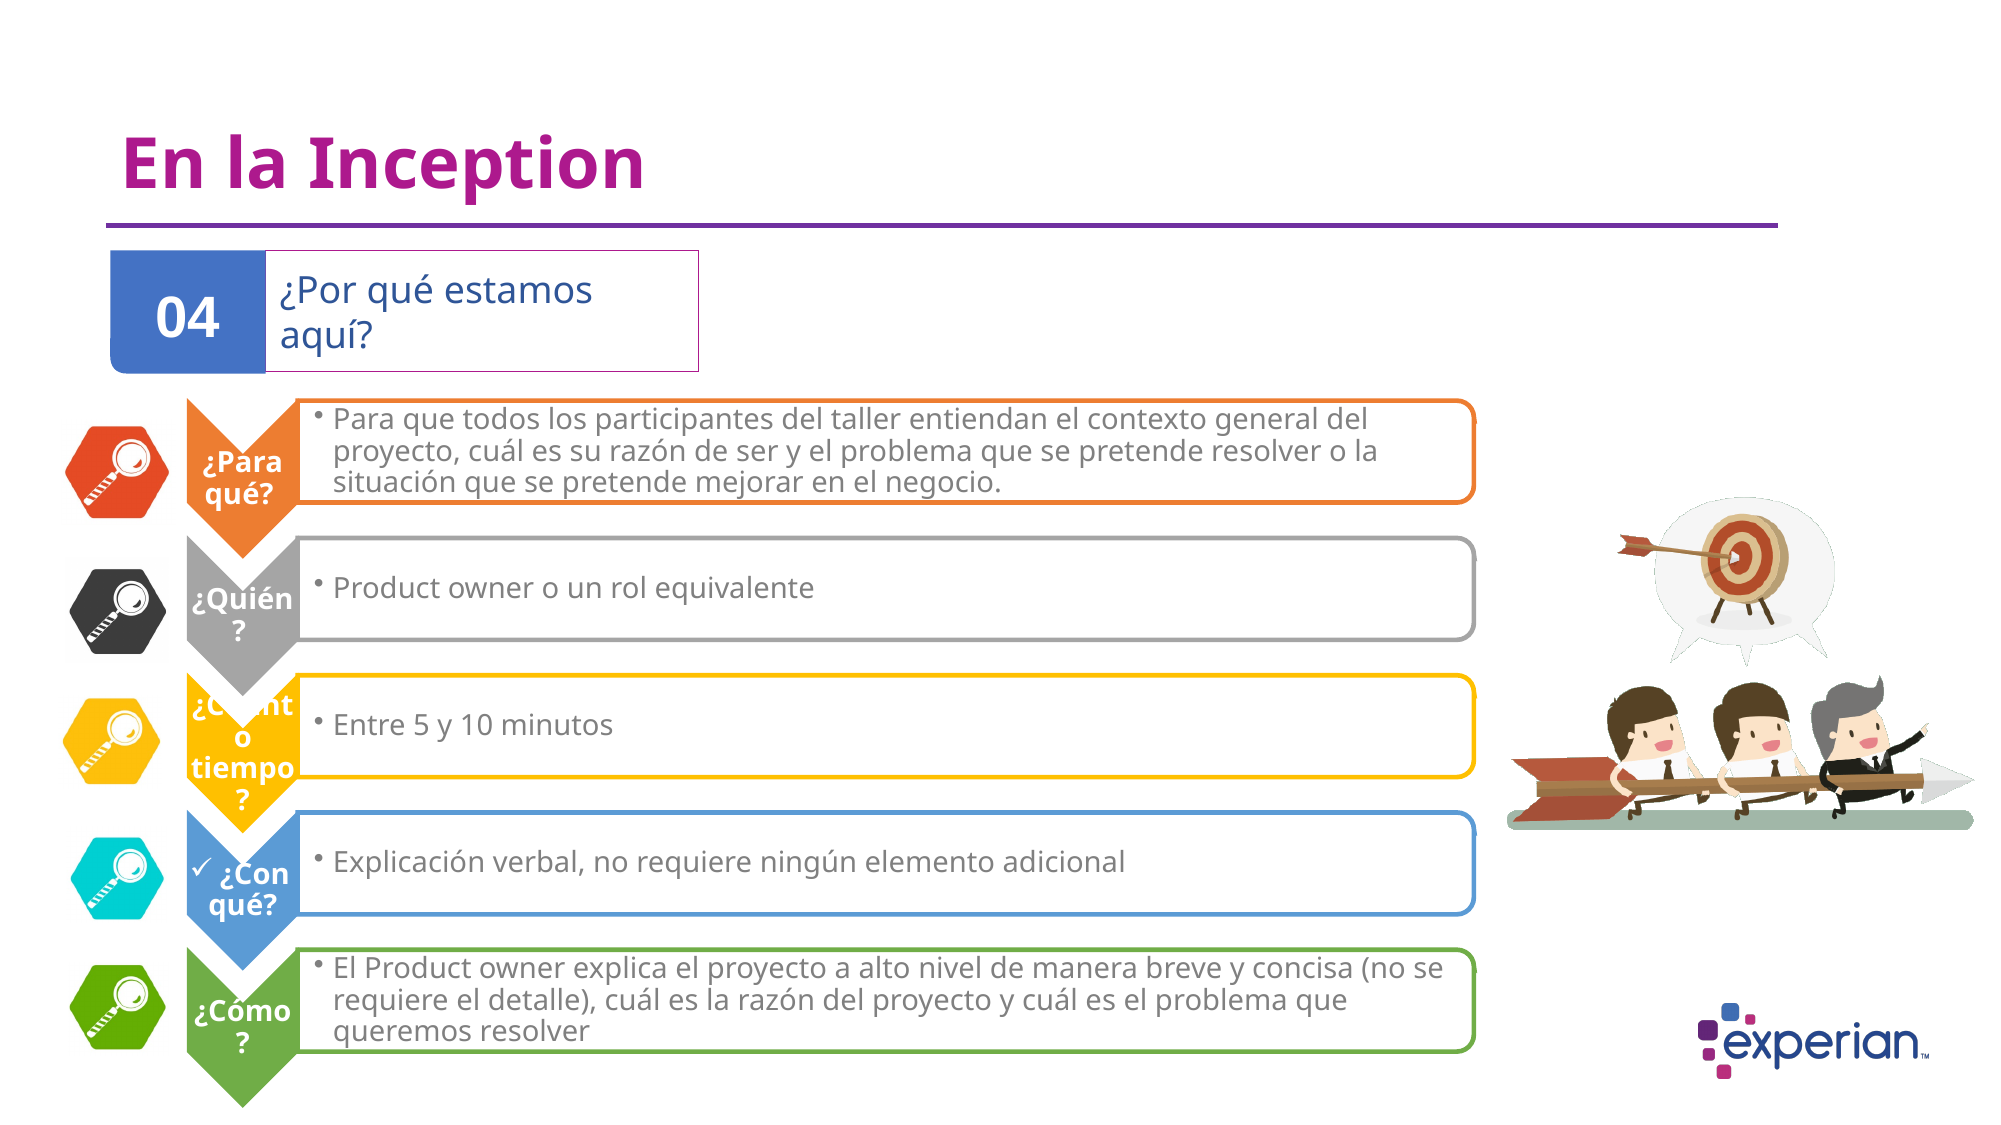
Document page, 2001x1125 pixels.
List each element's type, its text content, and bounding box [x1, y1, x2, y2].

text_box ¿Por qué estamos aquí? [267, 250, 699, 372]
picture [1444, 487, 2000, 838]
picture [58, 695, 162, 789]
picture [61, 419, 176, 525]
picture [65, 557, 169, 663]
picture [68, 961, 169, 1056]
picture [66, 826, 167, 923]
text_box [187, 400, 1474, 1108]
text_box En la Inception [105, 119, 1656, 212]
text_box 04 [110, 252, 266, 376]
text_box [109, 249, 267, 375]
picture [1698, 1003, 1929, 1079]
